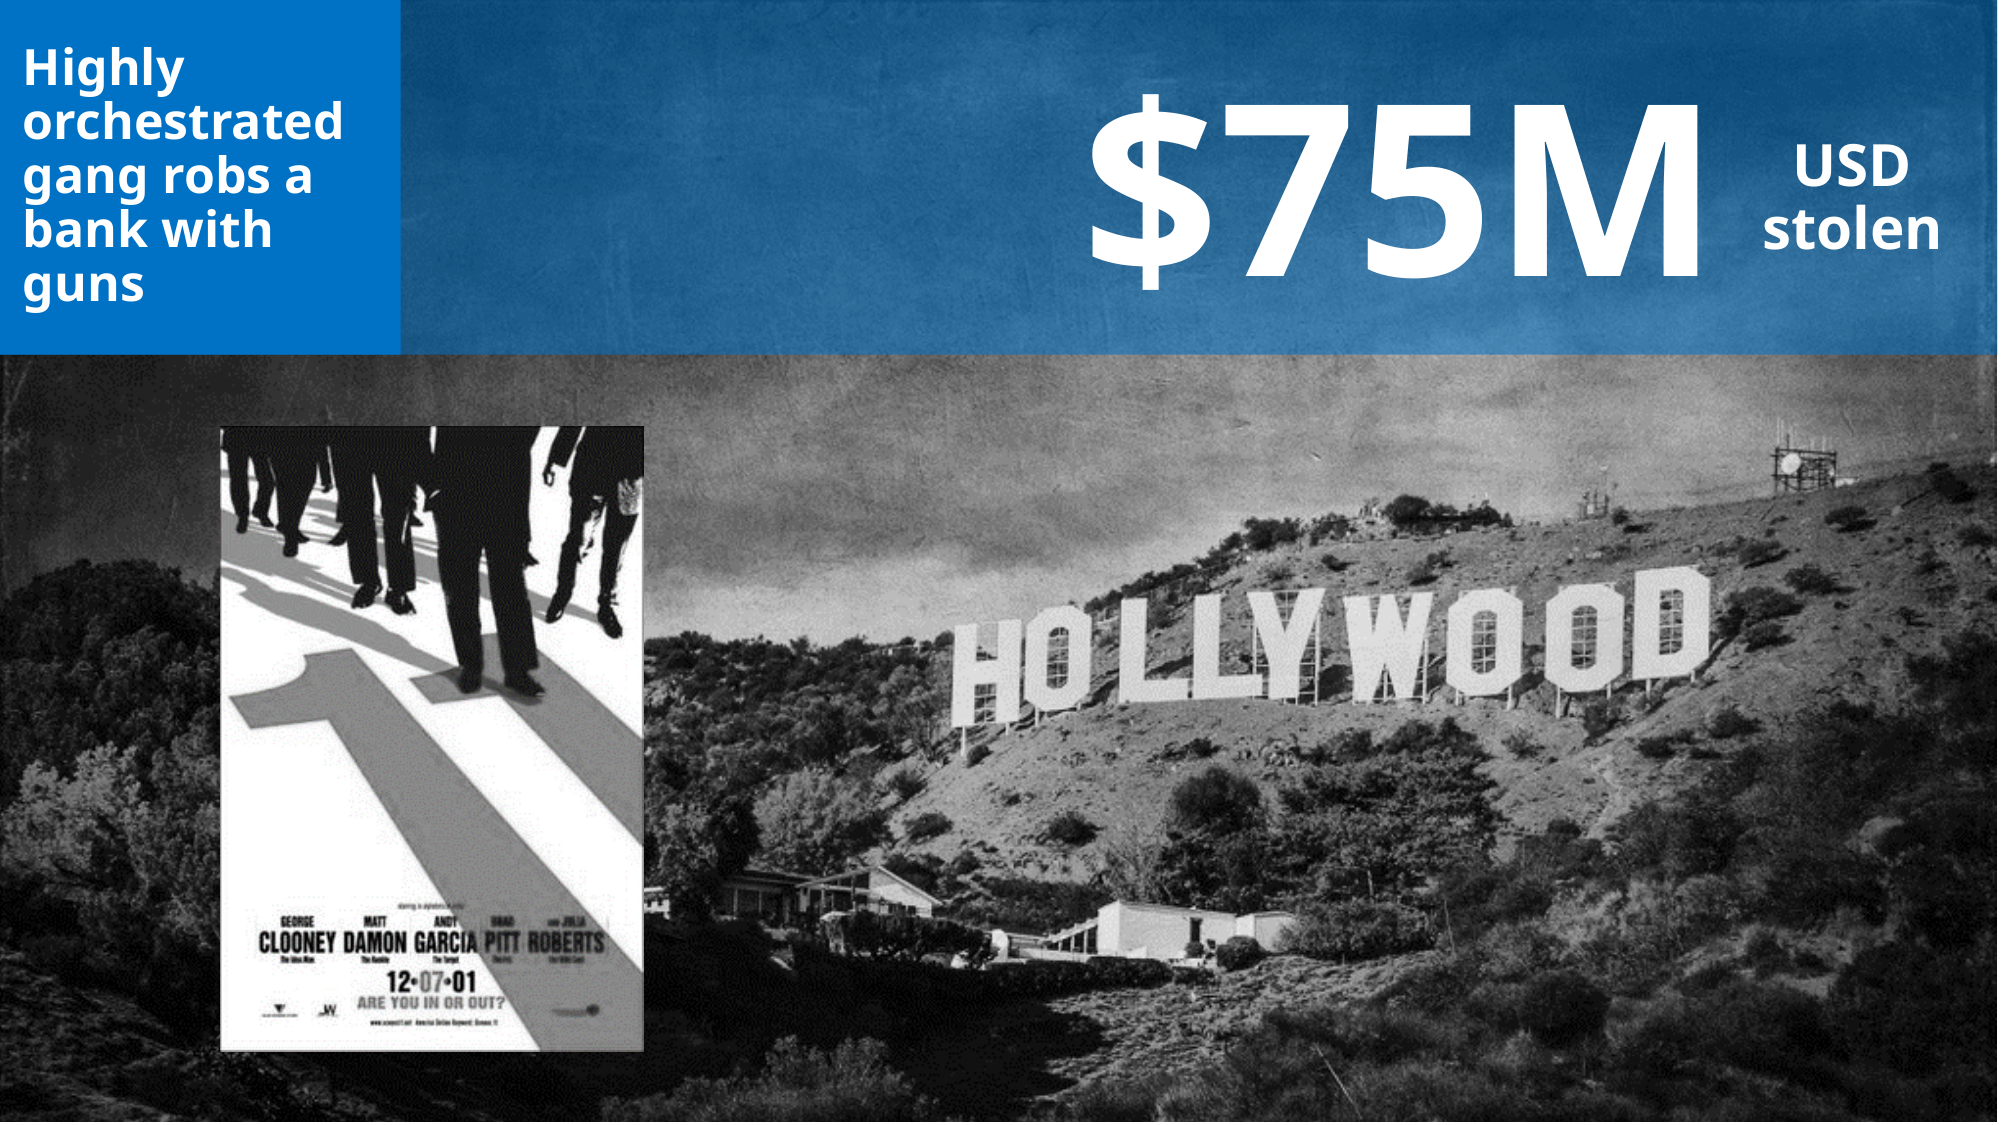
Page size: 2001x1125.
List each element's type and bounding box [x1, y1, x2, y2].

picture [0, 0, 2000, 1123]
text_box [0, 0, 1998, 355]
